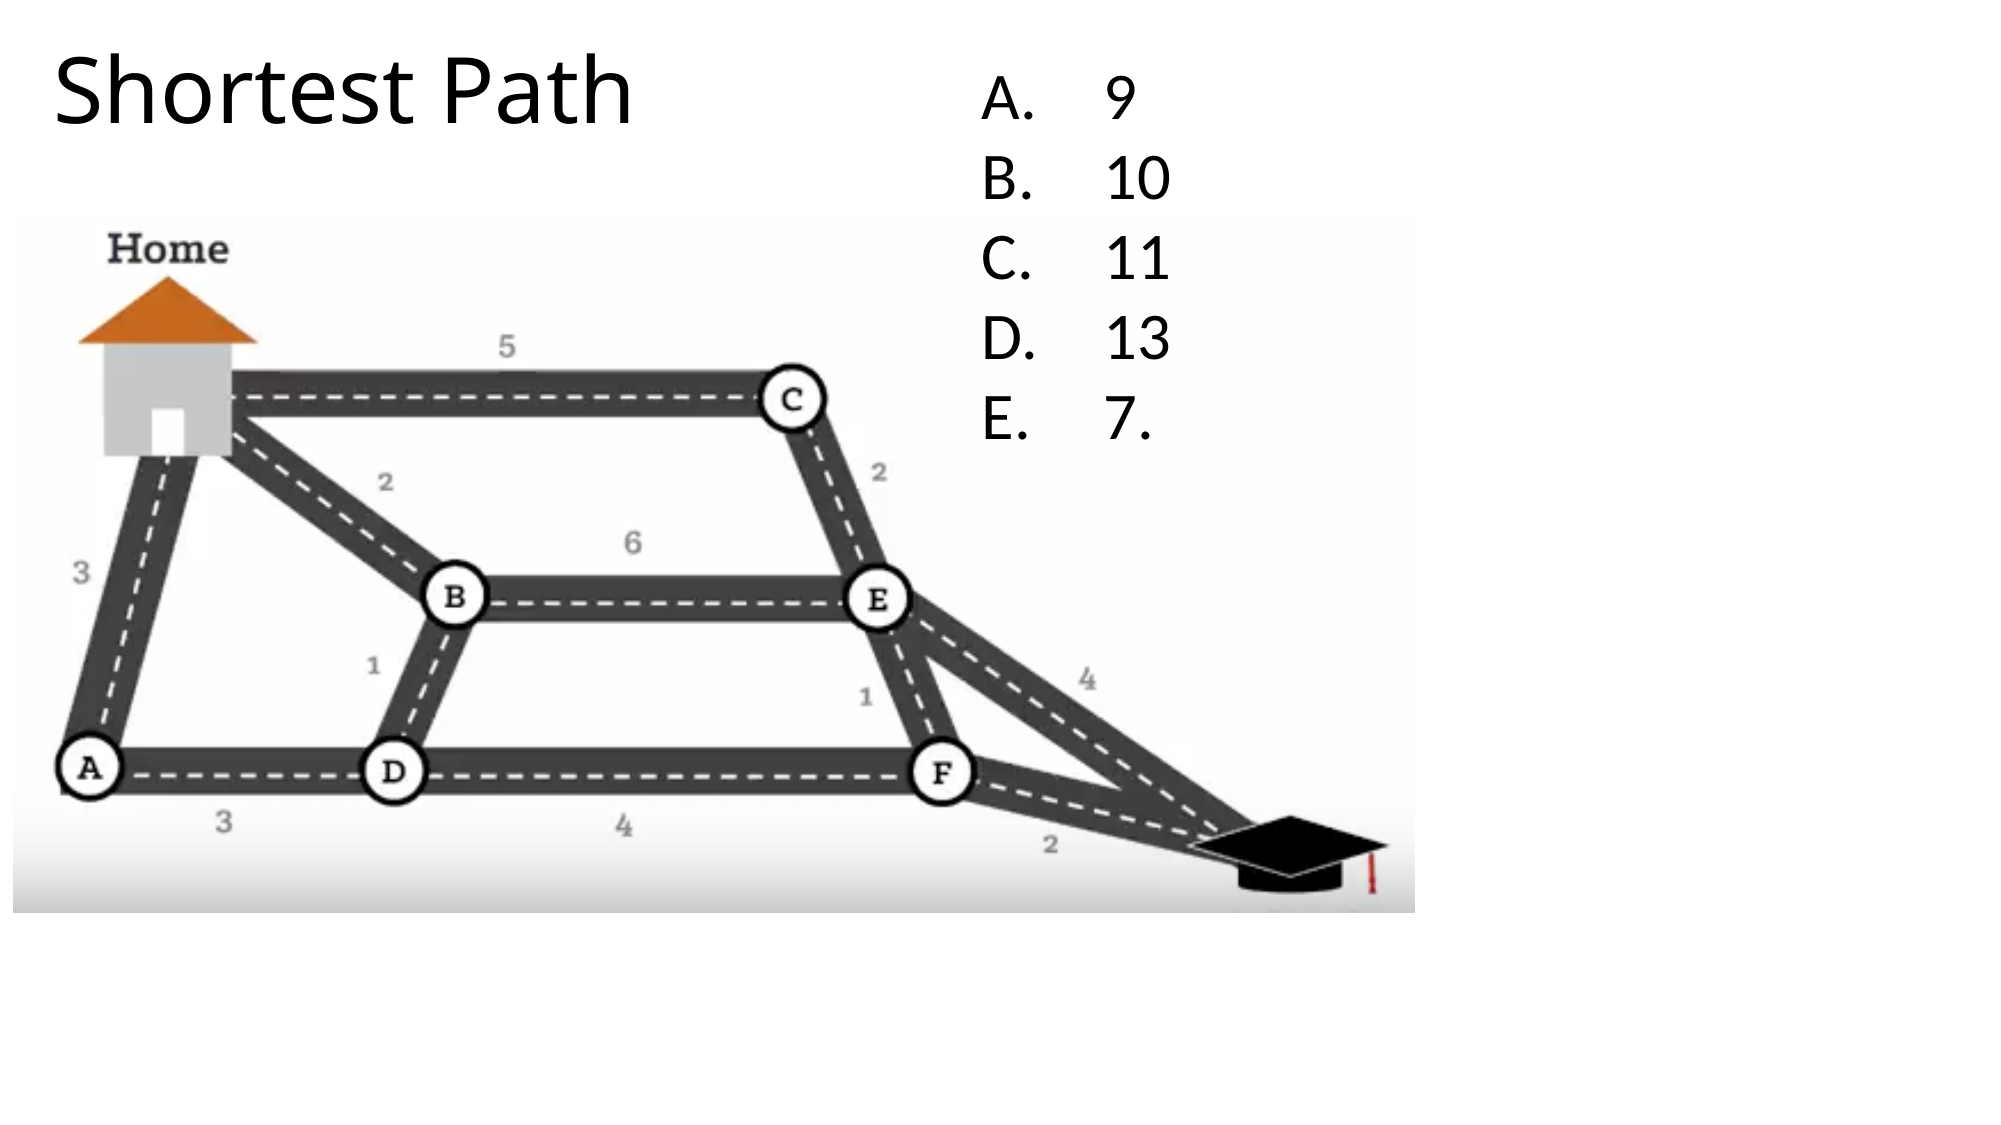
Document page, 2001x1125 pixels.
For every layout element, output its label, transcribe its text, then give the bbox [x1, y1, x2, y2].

text_box 9 10 11 13 7. [967, 45, 1325, 216]
picture [13, 162, 2000, 1085]
title Shortest Path [38, 0, 1389, 188]
